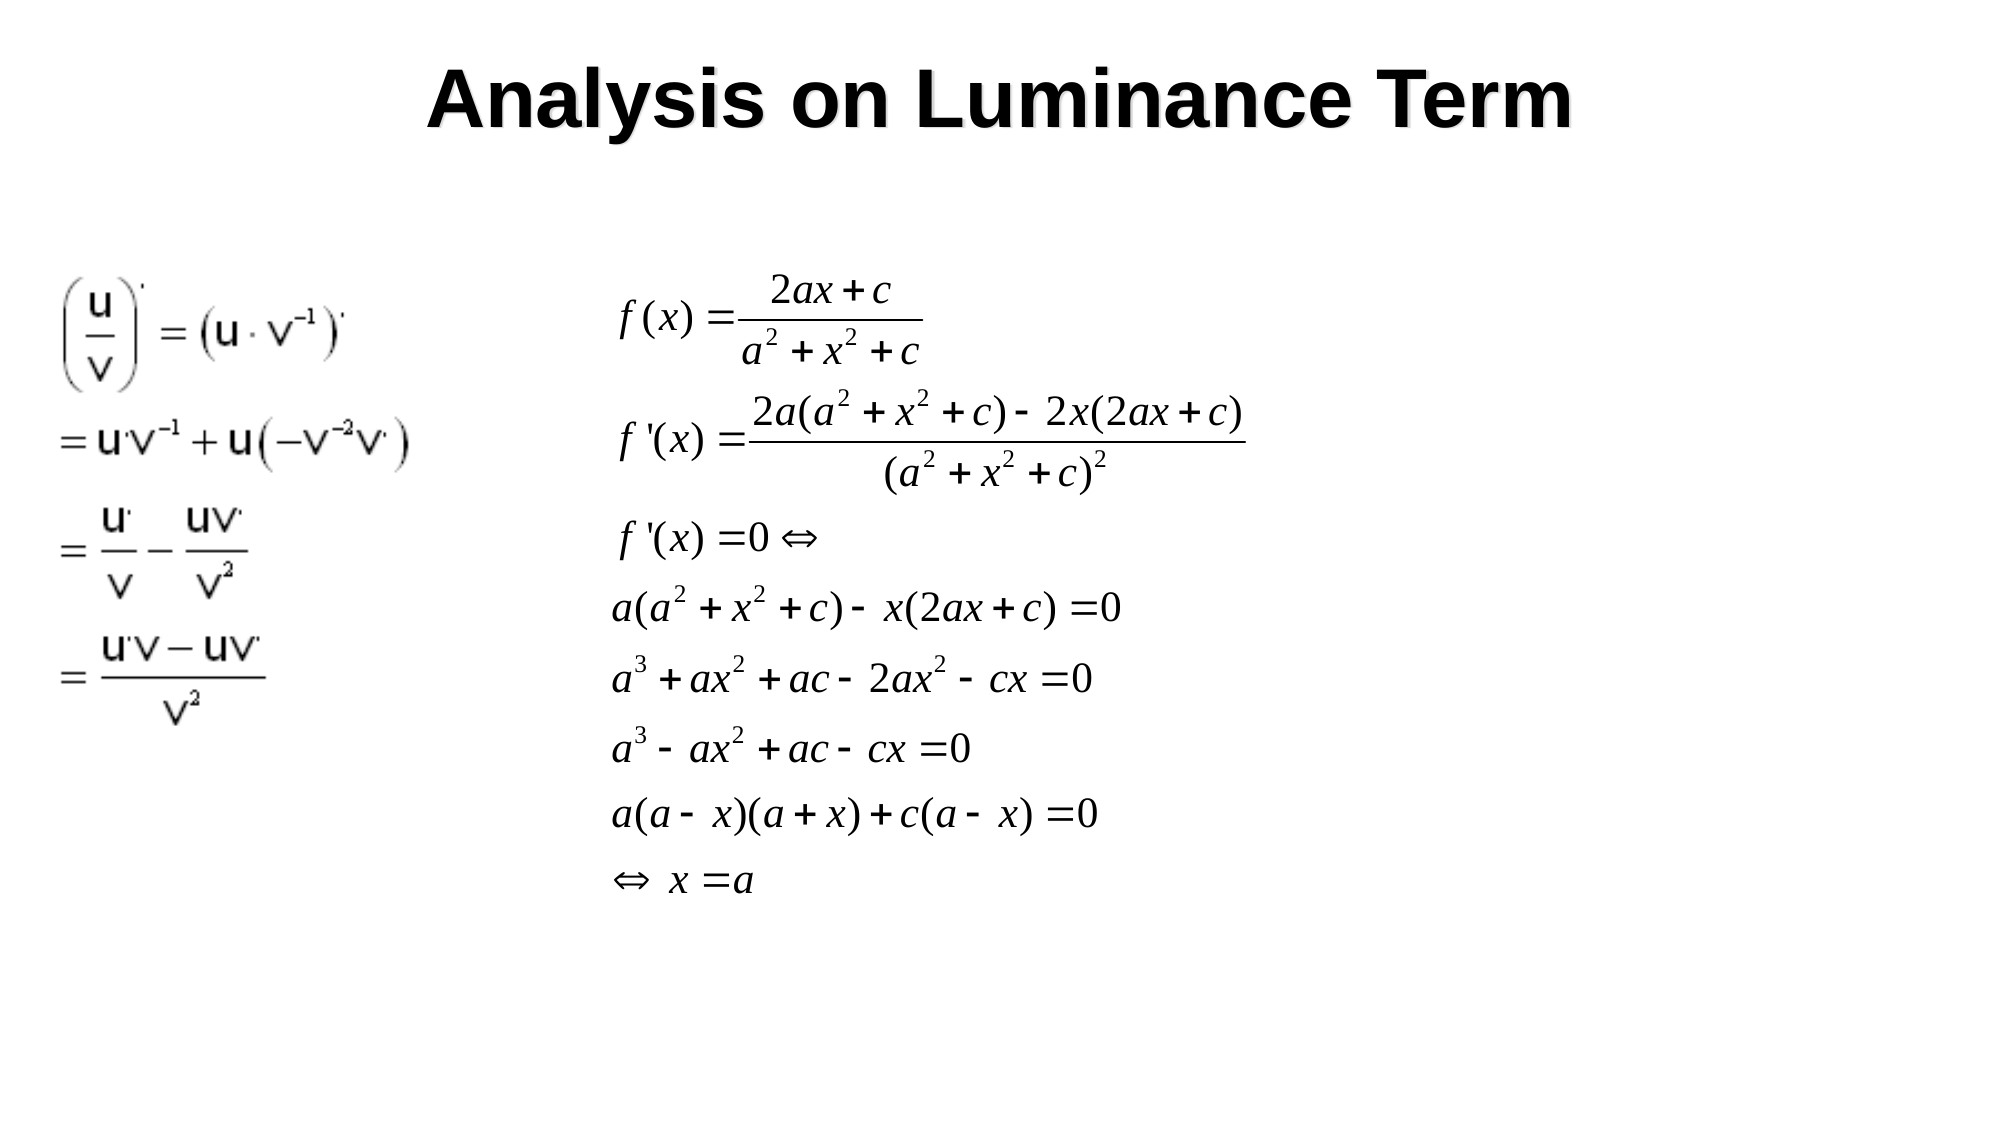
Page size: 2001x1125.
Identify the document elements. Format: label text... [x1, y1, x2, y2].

title Analysis on Luminance Term [33, 24, 1967, 163]
picture [32, 259, 422, 737]
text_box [604, 259, 1256, 904]
